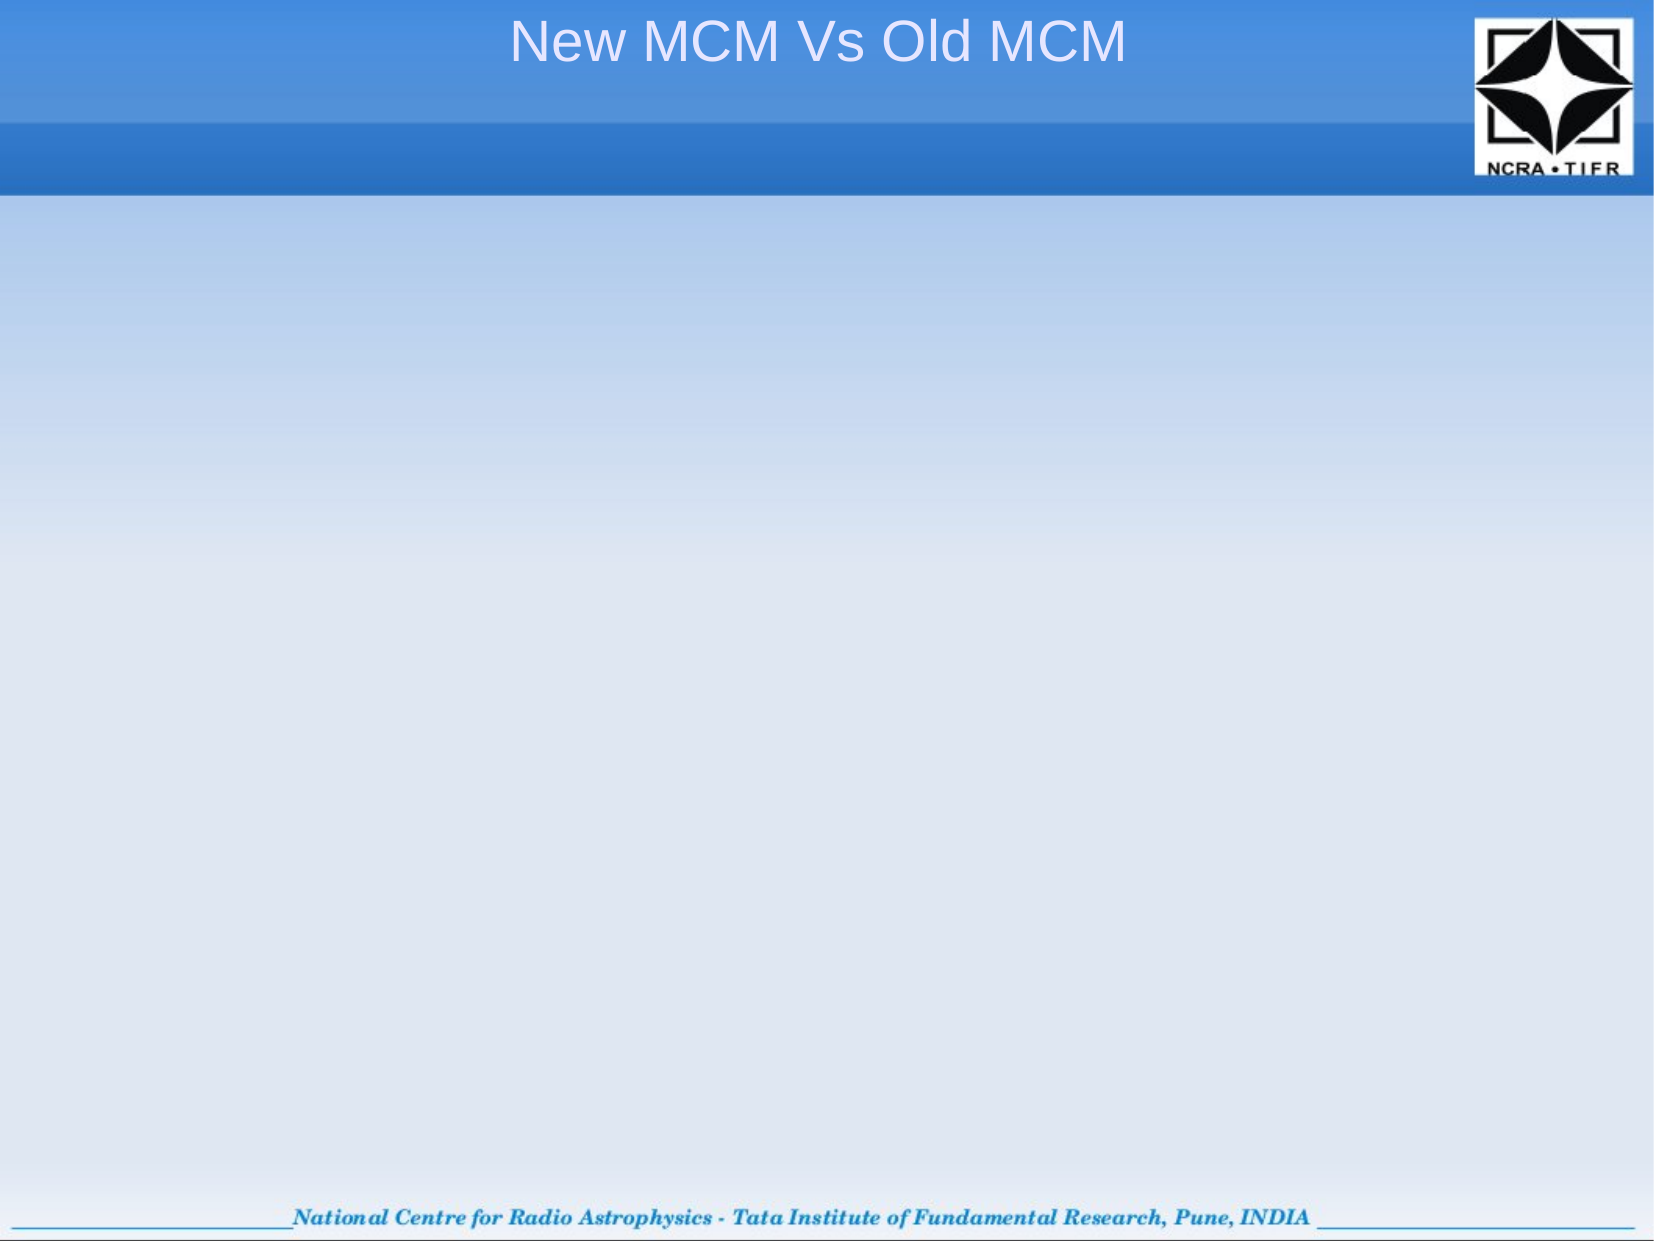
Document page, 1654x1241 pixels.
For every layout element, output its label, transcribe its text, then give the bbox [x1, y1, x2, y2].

text_box New MCM Vs Old MCM [74, 0, 1563, 95]
picture [0, 0, 1654, 1241]
